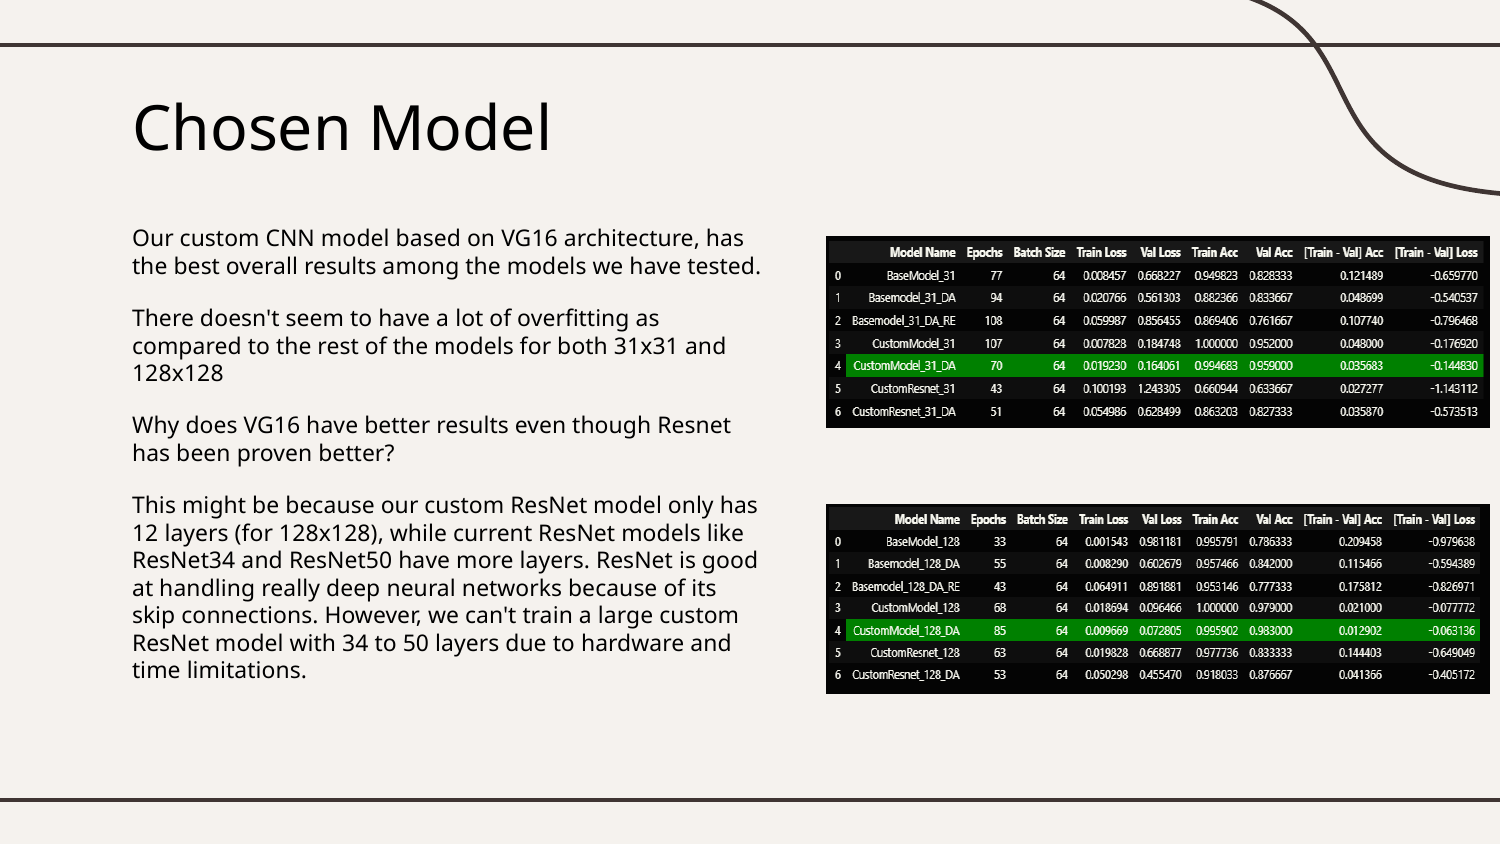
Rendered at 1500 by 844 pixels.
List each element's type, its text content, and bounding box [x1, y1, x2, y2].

list Our custom CNN model based on VG16 architecture, has the best overall results among the models we have tested. There doesn't seem to have a lot of overfitting as compared to the rest of the models for both 31x31 and 128x128 Why does VG16 have better results even though Resnet has been proven better? This might be because our custom ResNet model only has 12 layers (for 128x128), while current ResNet models like ResNet34 and ResNet50 have more layers. ResNet is good at handling really deep neural networks because of its skip connections. However, we can't train a large custom ResNet model with 34 to 50 layers due to hardware and time limitations. [116, 208, 781, 750]
title Chosen Model [116, 72, 890, 167]
picture [826, 236, 1491, 428]
picture [826, 504, 1491, 694]
